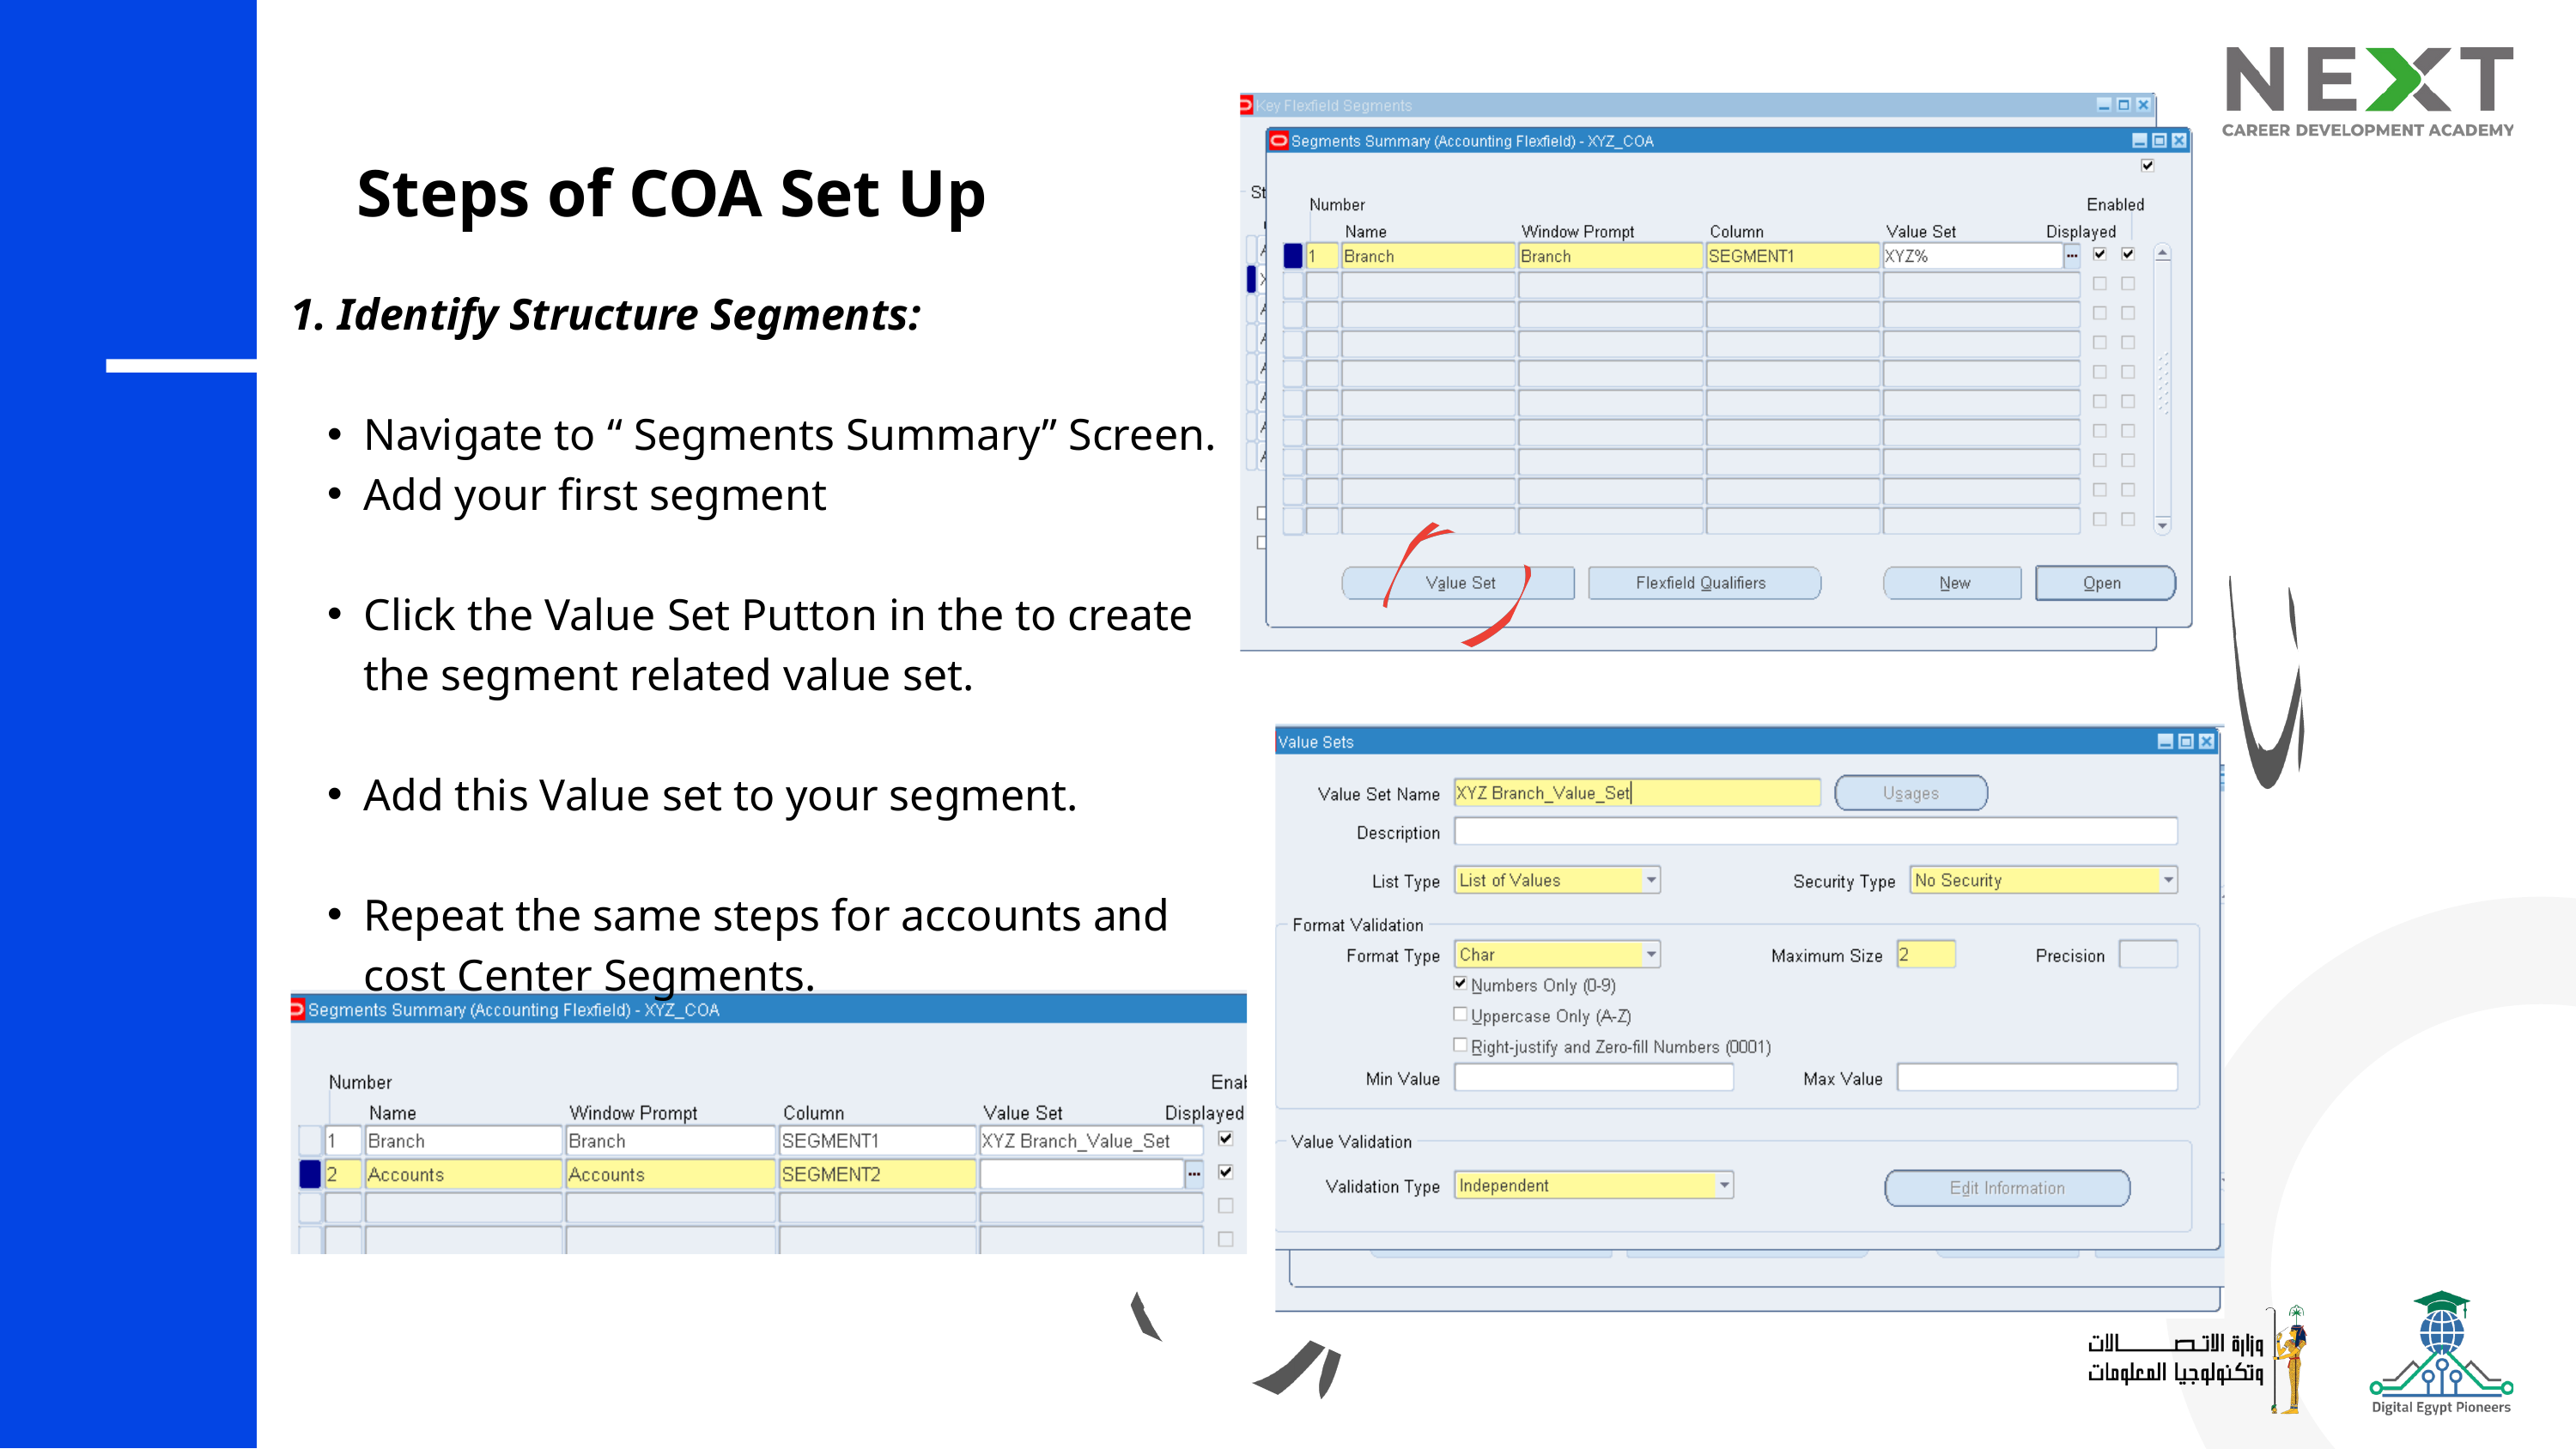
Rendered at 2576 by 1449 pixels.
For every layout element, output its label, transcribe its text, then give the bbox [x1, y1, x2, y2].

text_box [2216, 949, 2576, 1449]
text_box [2228, 570, 2310, 798]
text_box [2070, 1319, 2212, 1429]
text_box [1122, 1265, 1352, 1416]
text_box [290, 1161, 1248, 1254]
text_box [1381, 517, 1534, 658]
text_box 1. Identify Structure Segments: Navigate to “ Segments Summary” Screen. Add your first segment Click the Value Set Putton in the to create the segment related value set. Add this Value set to your segment. Repeat the same steps for accounts and cost Center Segments. [290, 218, 1260, 1161]
text_box [1240, 93, 2196, 658]
text_box [1275, 724, 2225, 1319]
text_box Steps of COA Set Up [290, 138, 1071, 229]
text_box [2217, 47, 2514, 139]
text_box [0, 0, 257, 1449]
